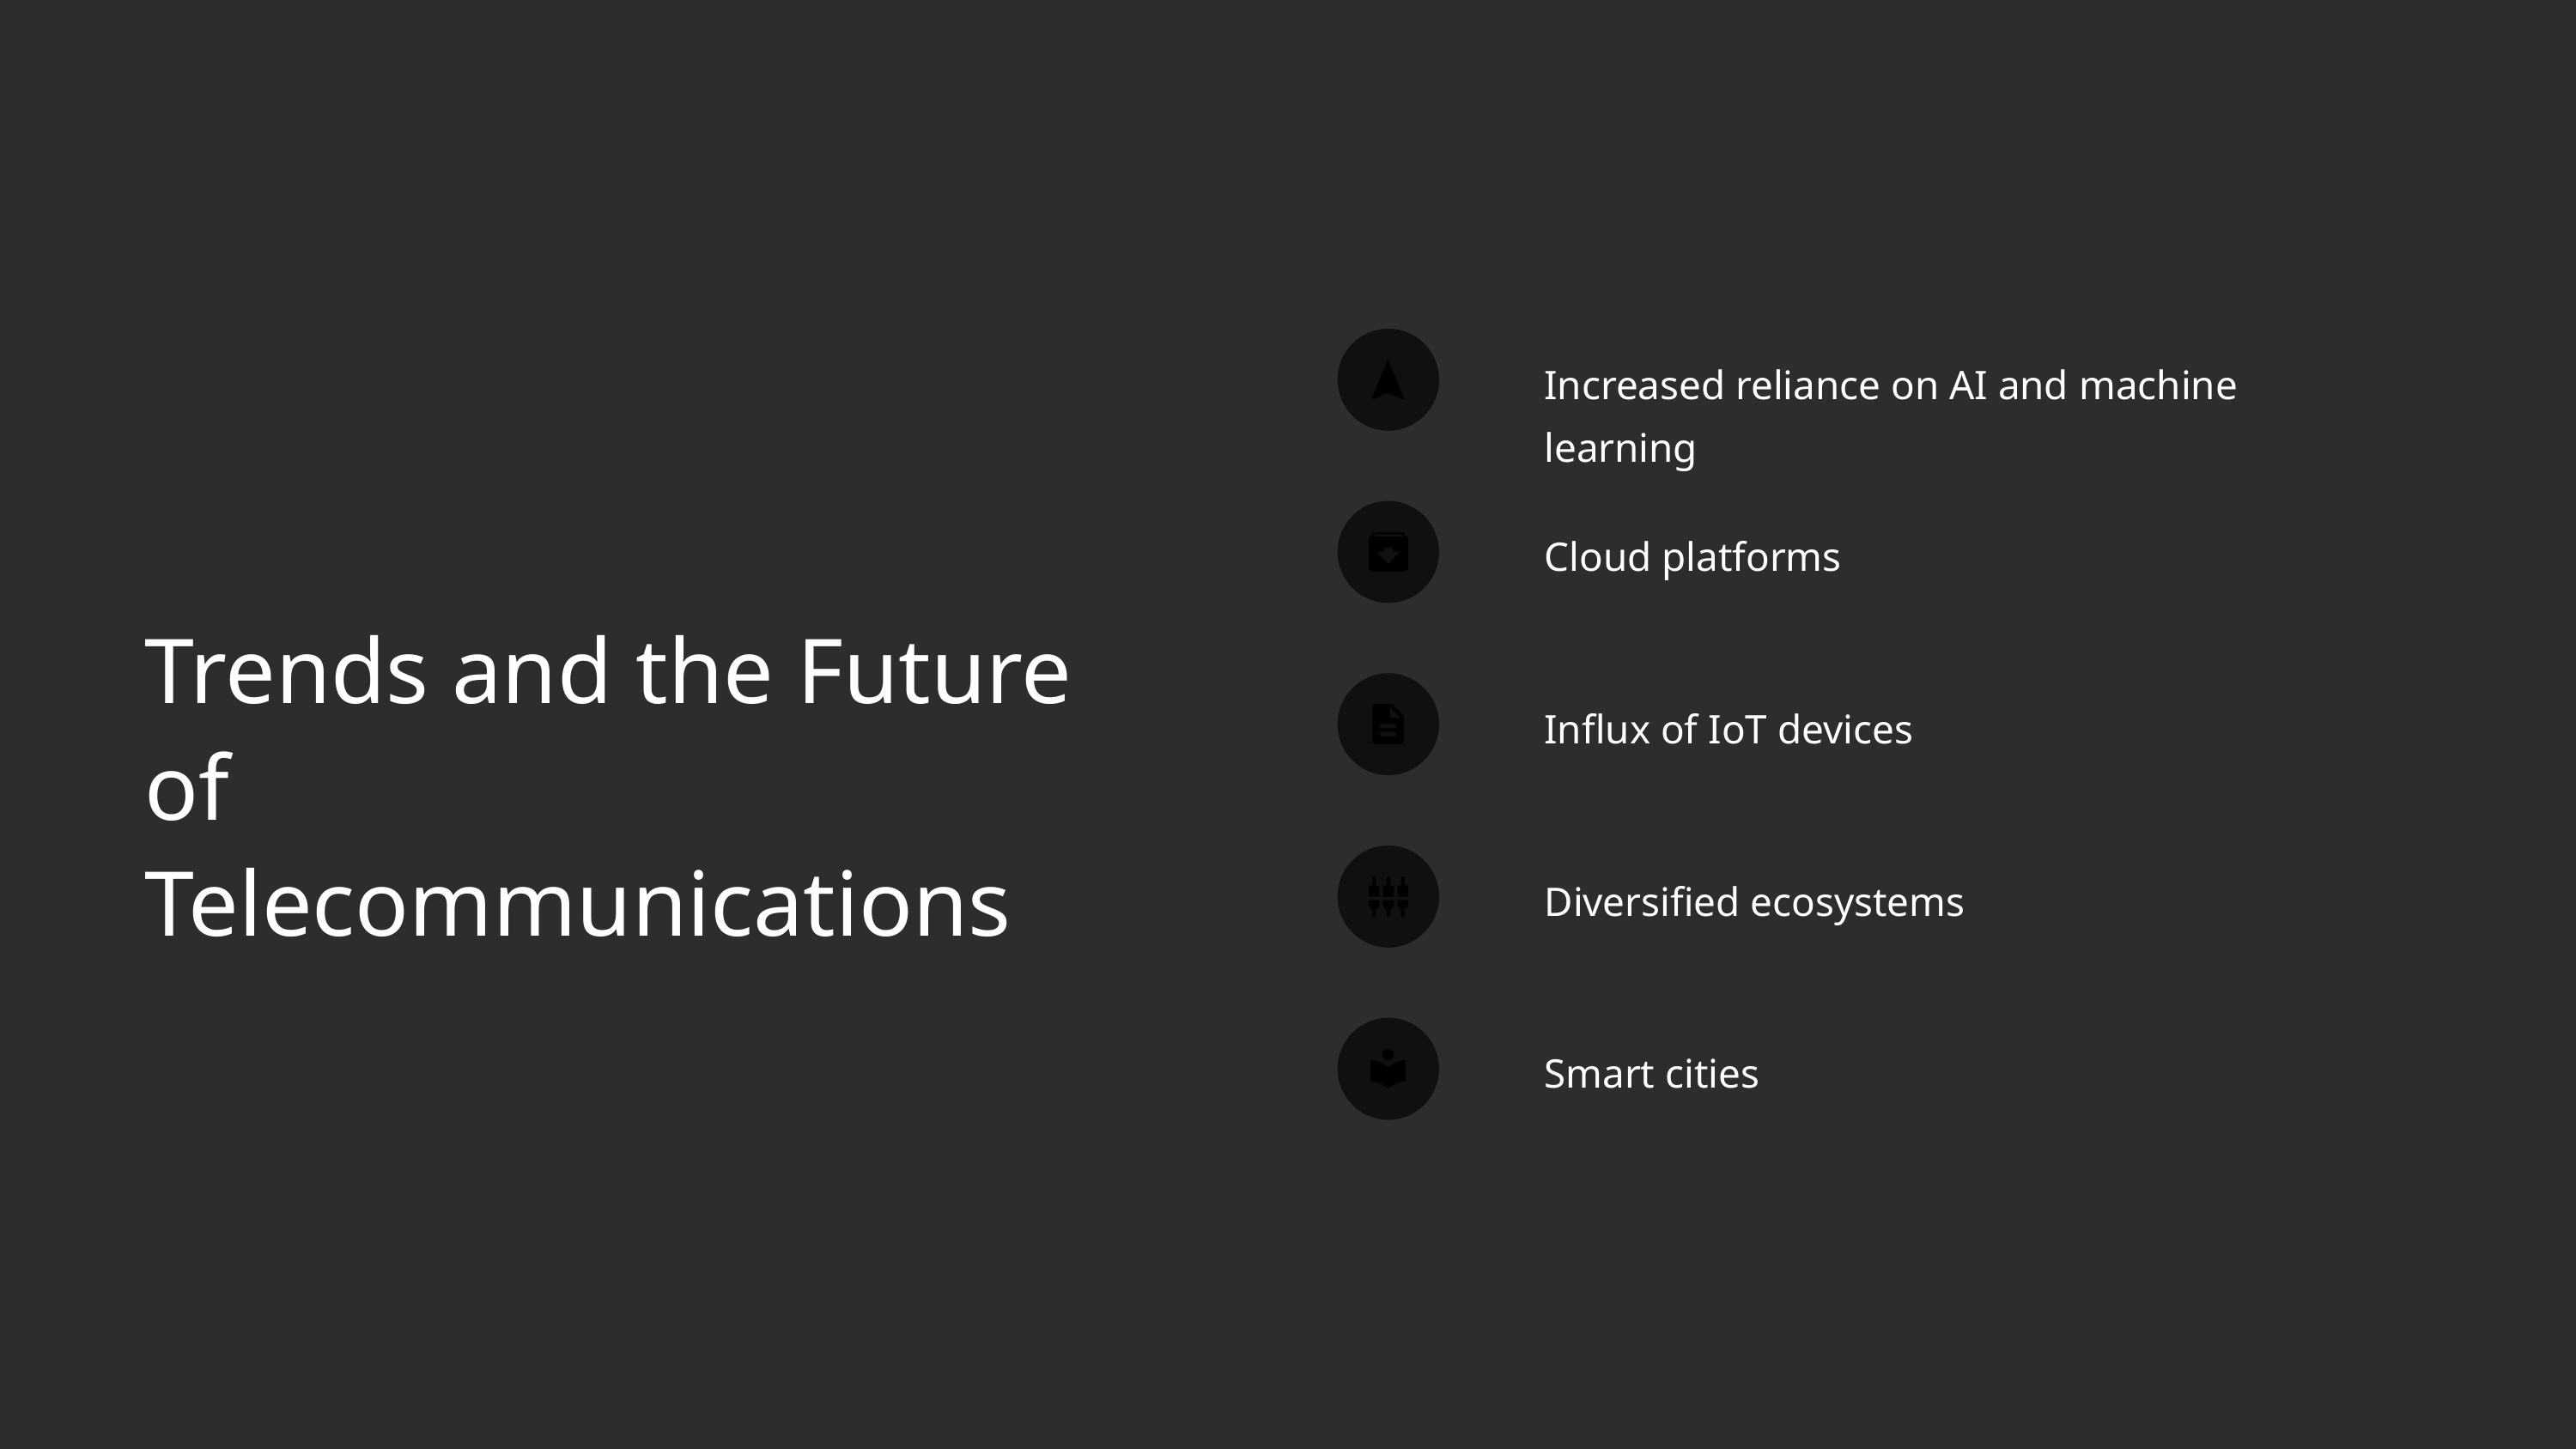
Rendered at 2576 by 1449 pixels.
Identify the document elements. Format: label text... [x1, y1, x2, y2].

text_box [1337, 1017, 1440, 1120]
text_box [1337, 328, 1440, 431]
text_box Influx of IoT devices [1544, 688, 2396, 752]
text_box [1337, 672, 1440, 776]
text_box Trends and the Future of Telecommunications [144, 605, 1119, 955]
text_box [1337, 500, 1440, 603]
text_box Cloud platforms [1544, 516, 2396, 579]
text_box Smart cities [1544, 1033, 2396, 1096]
text_box Diversified ecosystems [1544, 860, 2396, 925]
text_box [1337, 845, 1440, 949]
text_box Increased reliance on AI and machine learning [1544, 343, 2396, 470]
